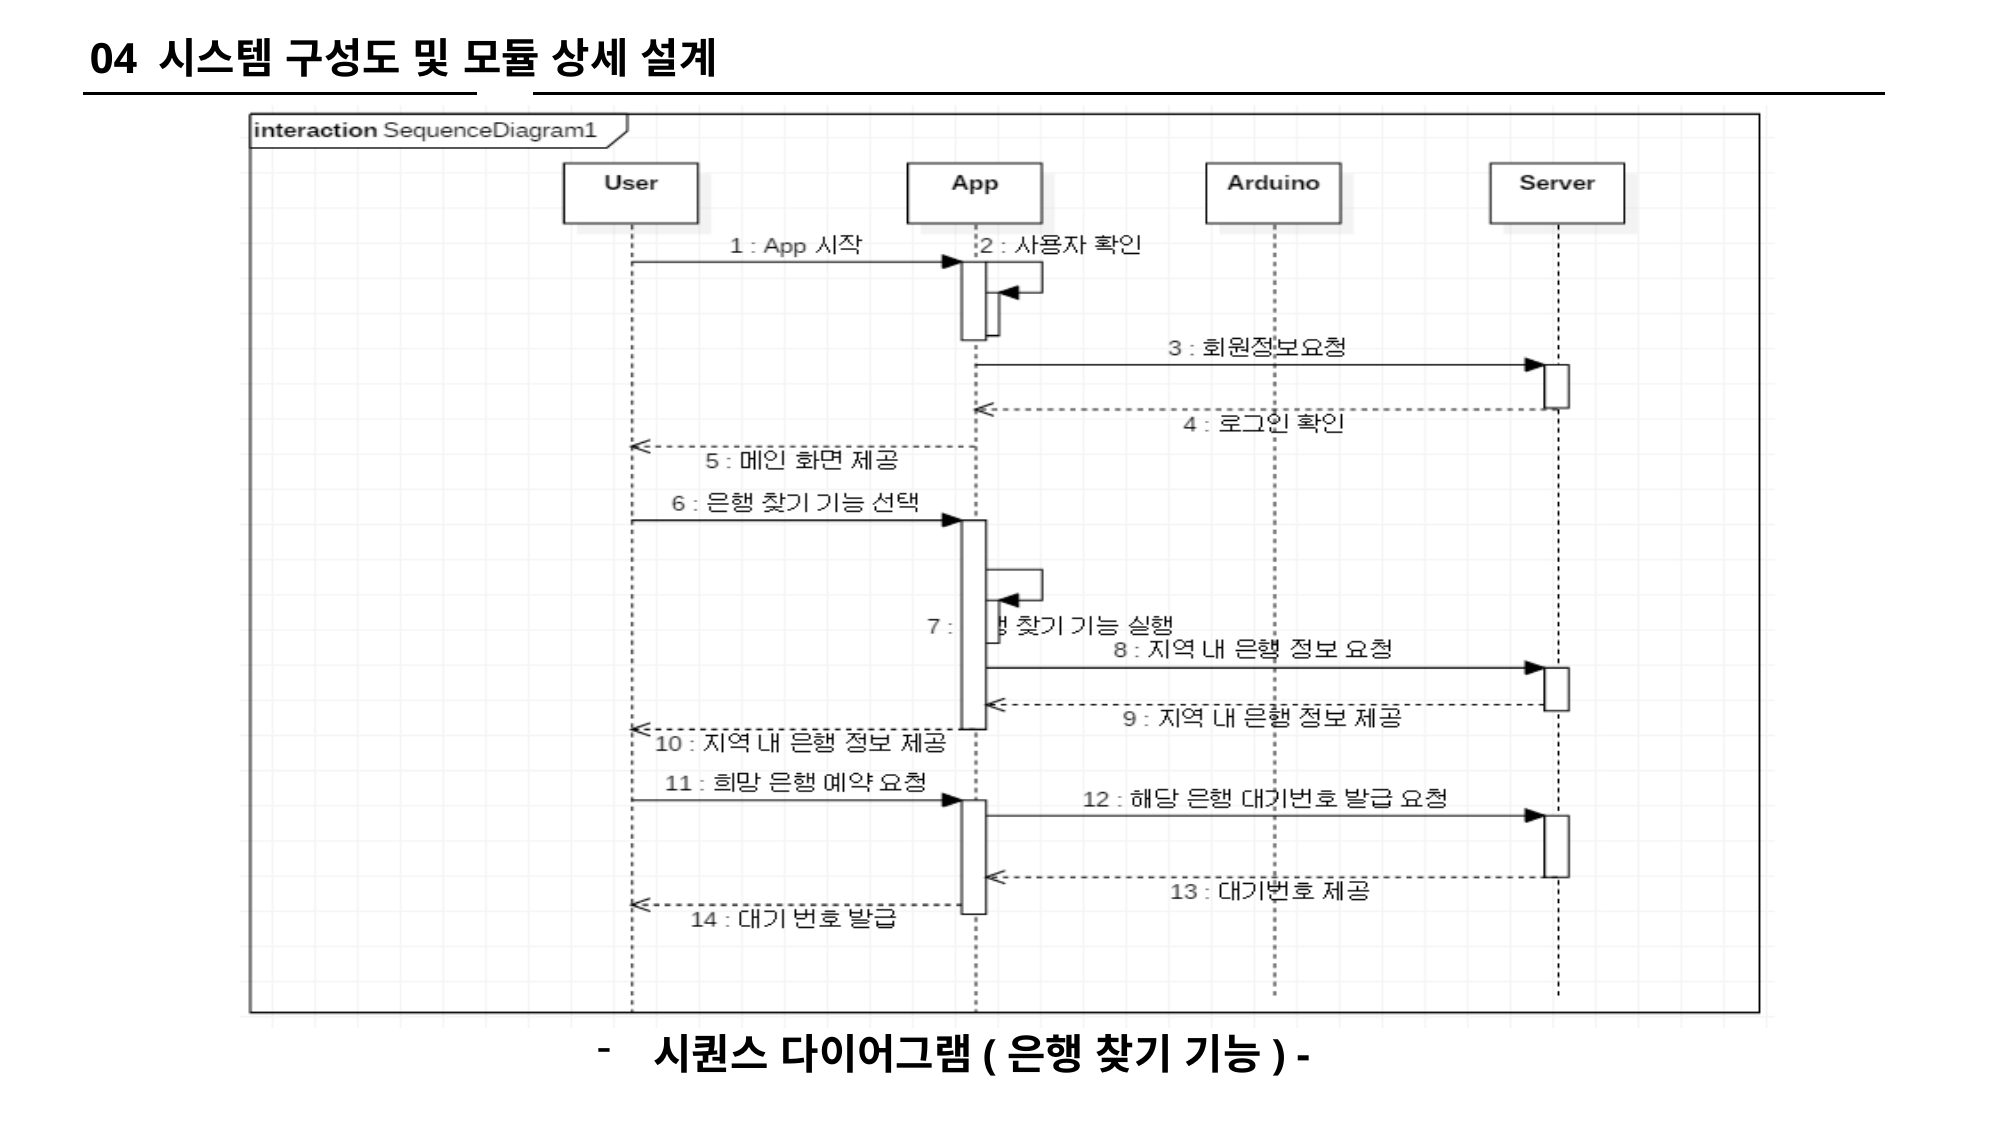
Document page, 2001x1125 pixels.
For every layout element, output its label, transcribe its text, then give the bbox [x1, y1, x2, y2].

picture [240, 105, 1775, 1029]
text_box 시퀀스 다이어그램(은행 찾기 기능) - [582, 1029, 1418, 1086]
text_box 04 시스템 구성도 및 모듈 상세 설계 [75, 24, 757, 89]
